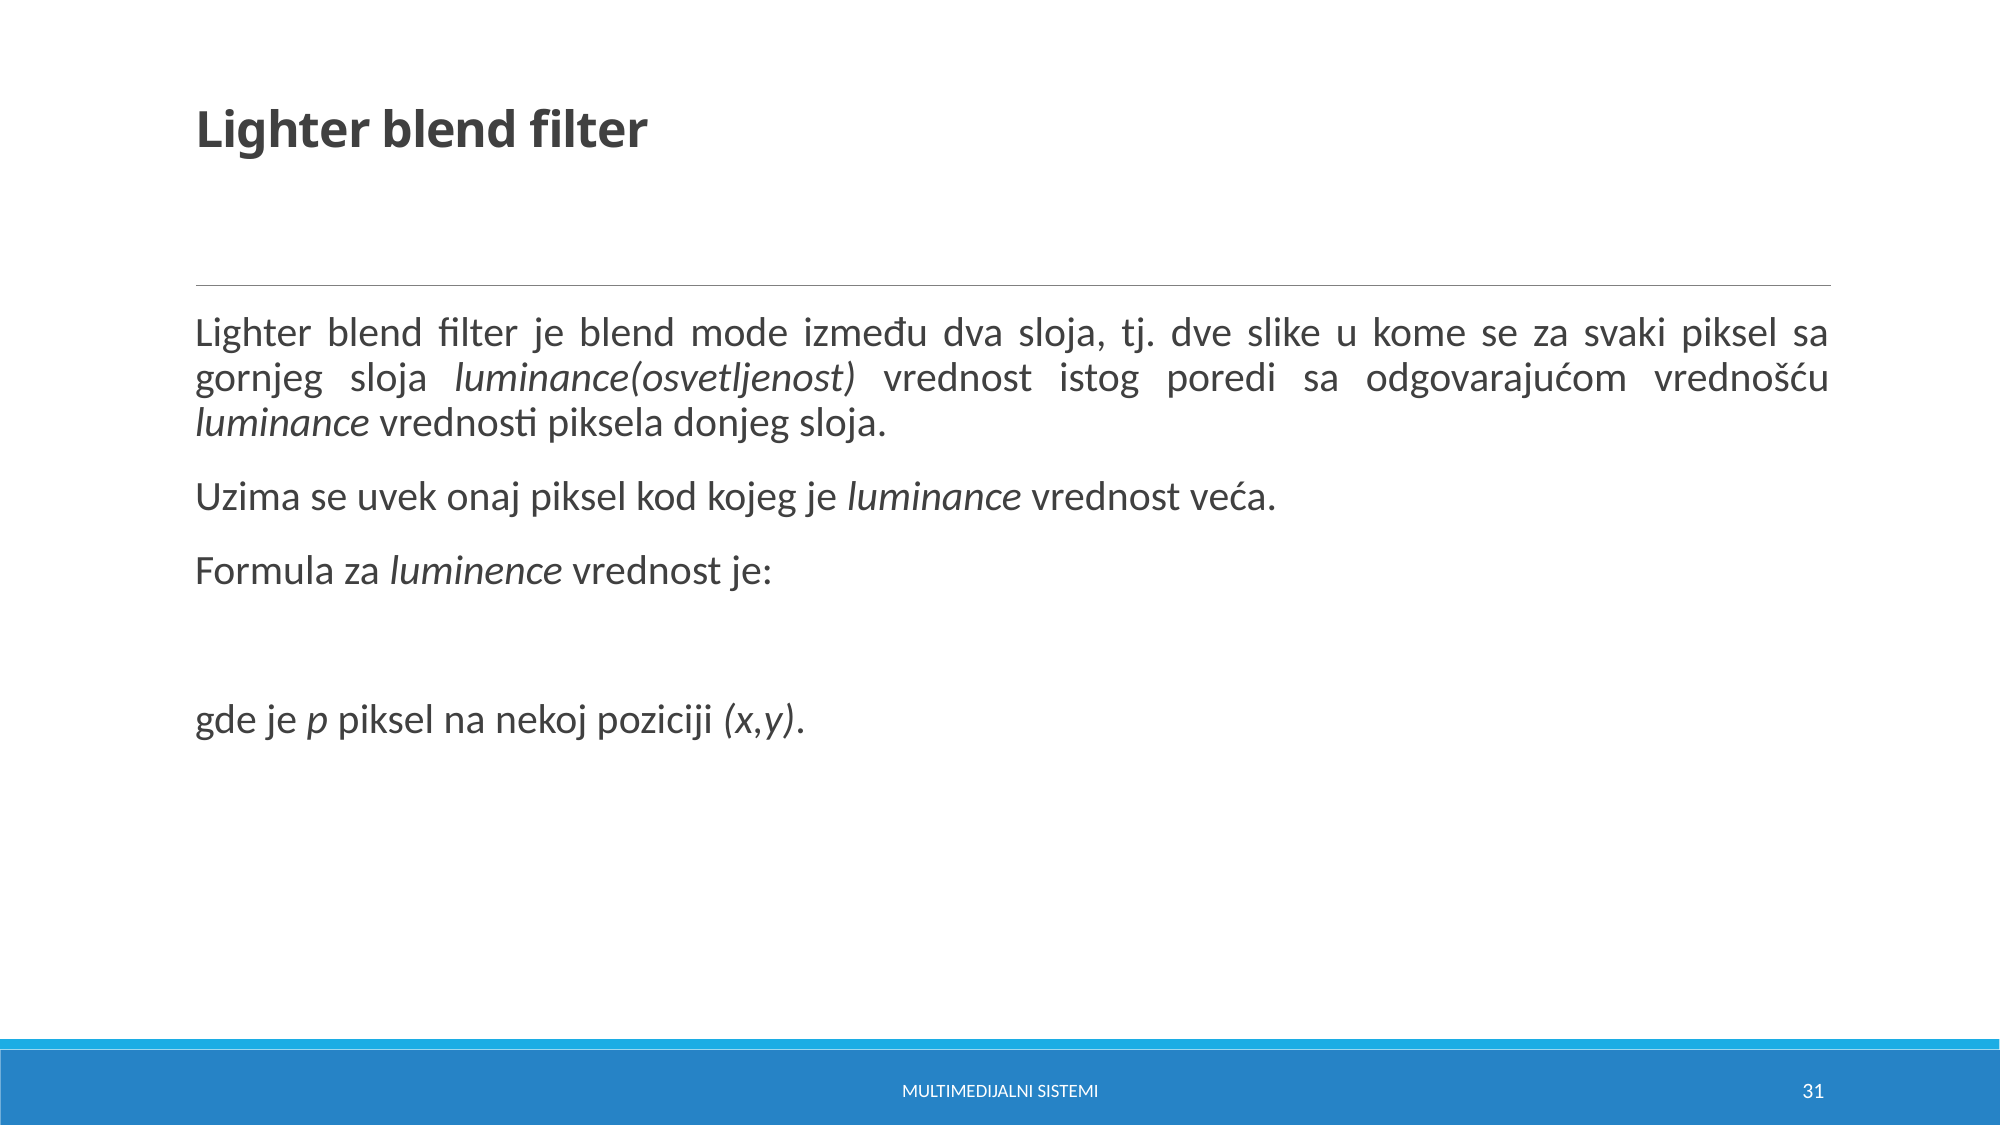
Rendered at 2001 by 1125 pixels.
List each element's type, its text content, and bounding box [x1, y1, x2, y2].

slide_number 31 [1624, 1059, 1840, 1120]
footer Multimedijalni sistemi [604, 1059, 1396, 1120]
title Lighter blend filter [180, 47, 1830, 285]
